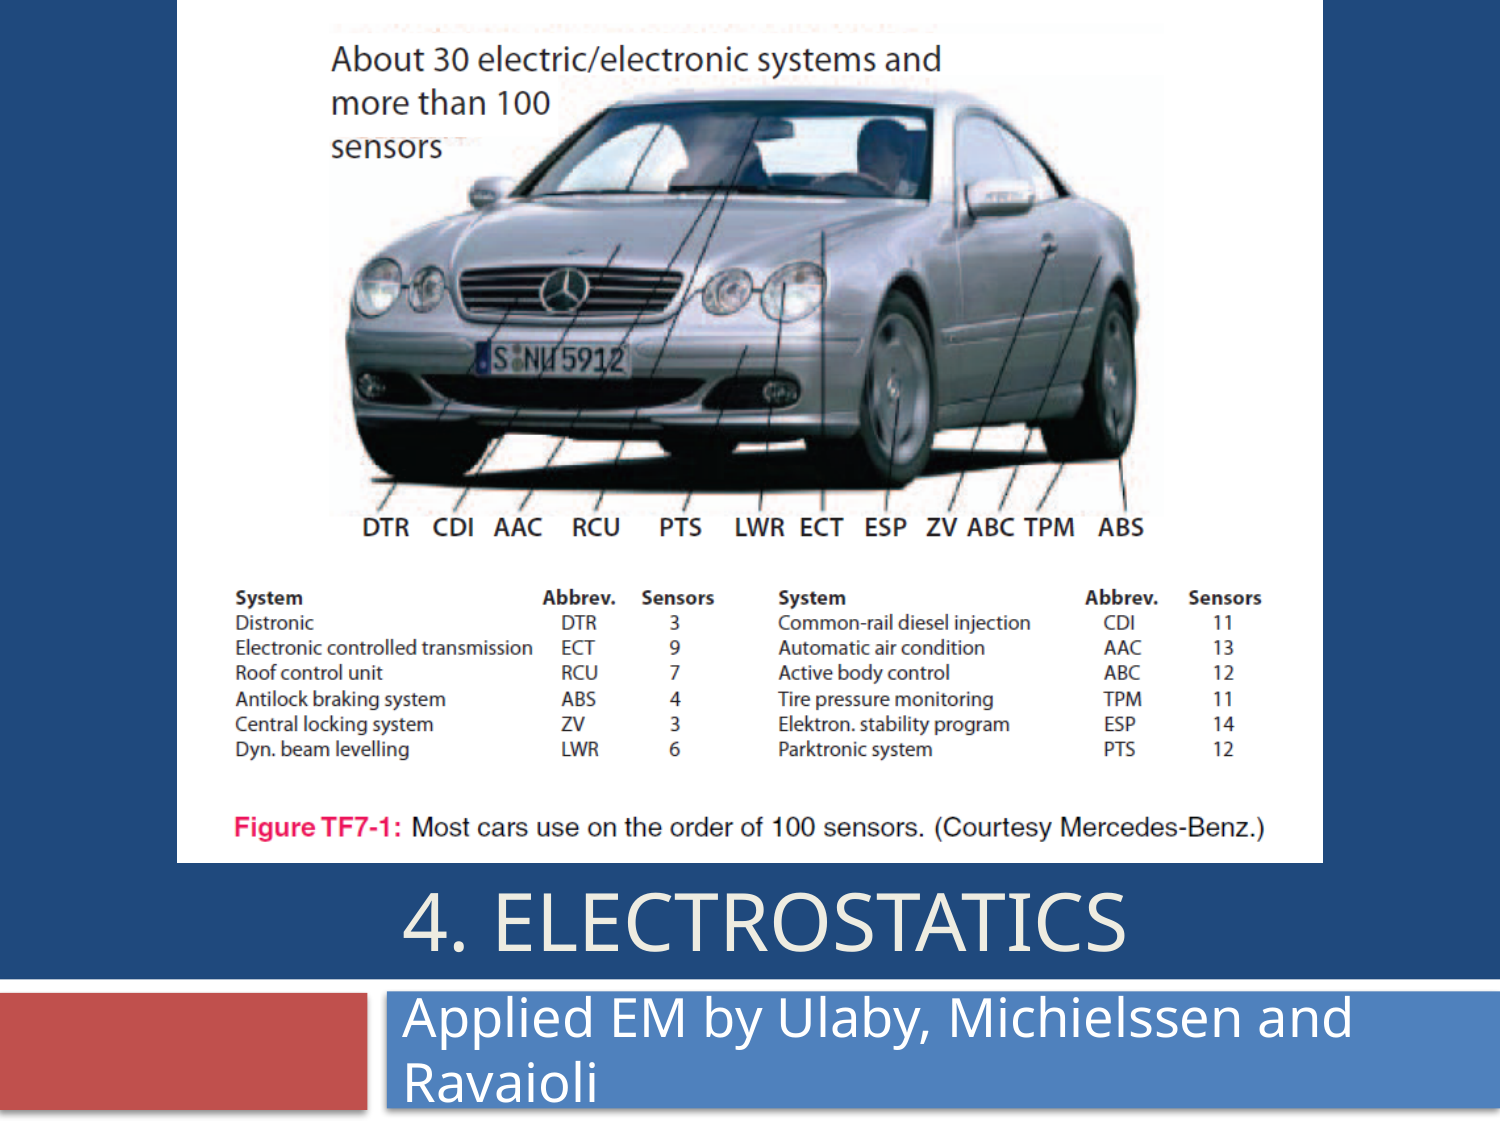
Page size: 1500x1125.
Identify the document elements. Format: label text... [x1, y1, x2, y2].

title 4. Electrostatics [387, 862, 1450, 975]
picture [176, 0, 1323, 863]
subtitle Applied EM by Ulaby, Michielssen and Ravaioli [387, 992, 1488, 1105]
